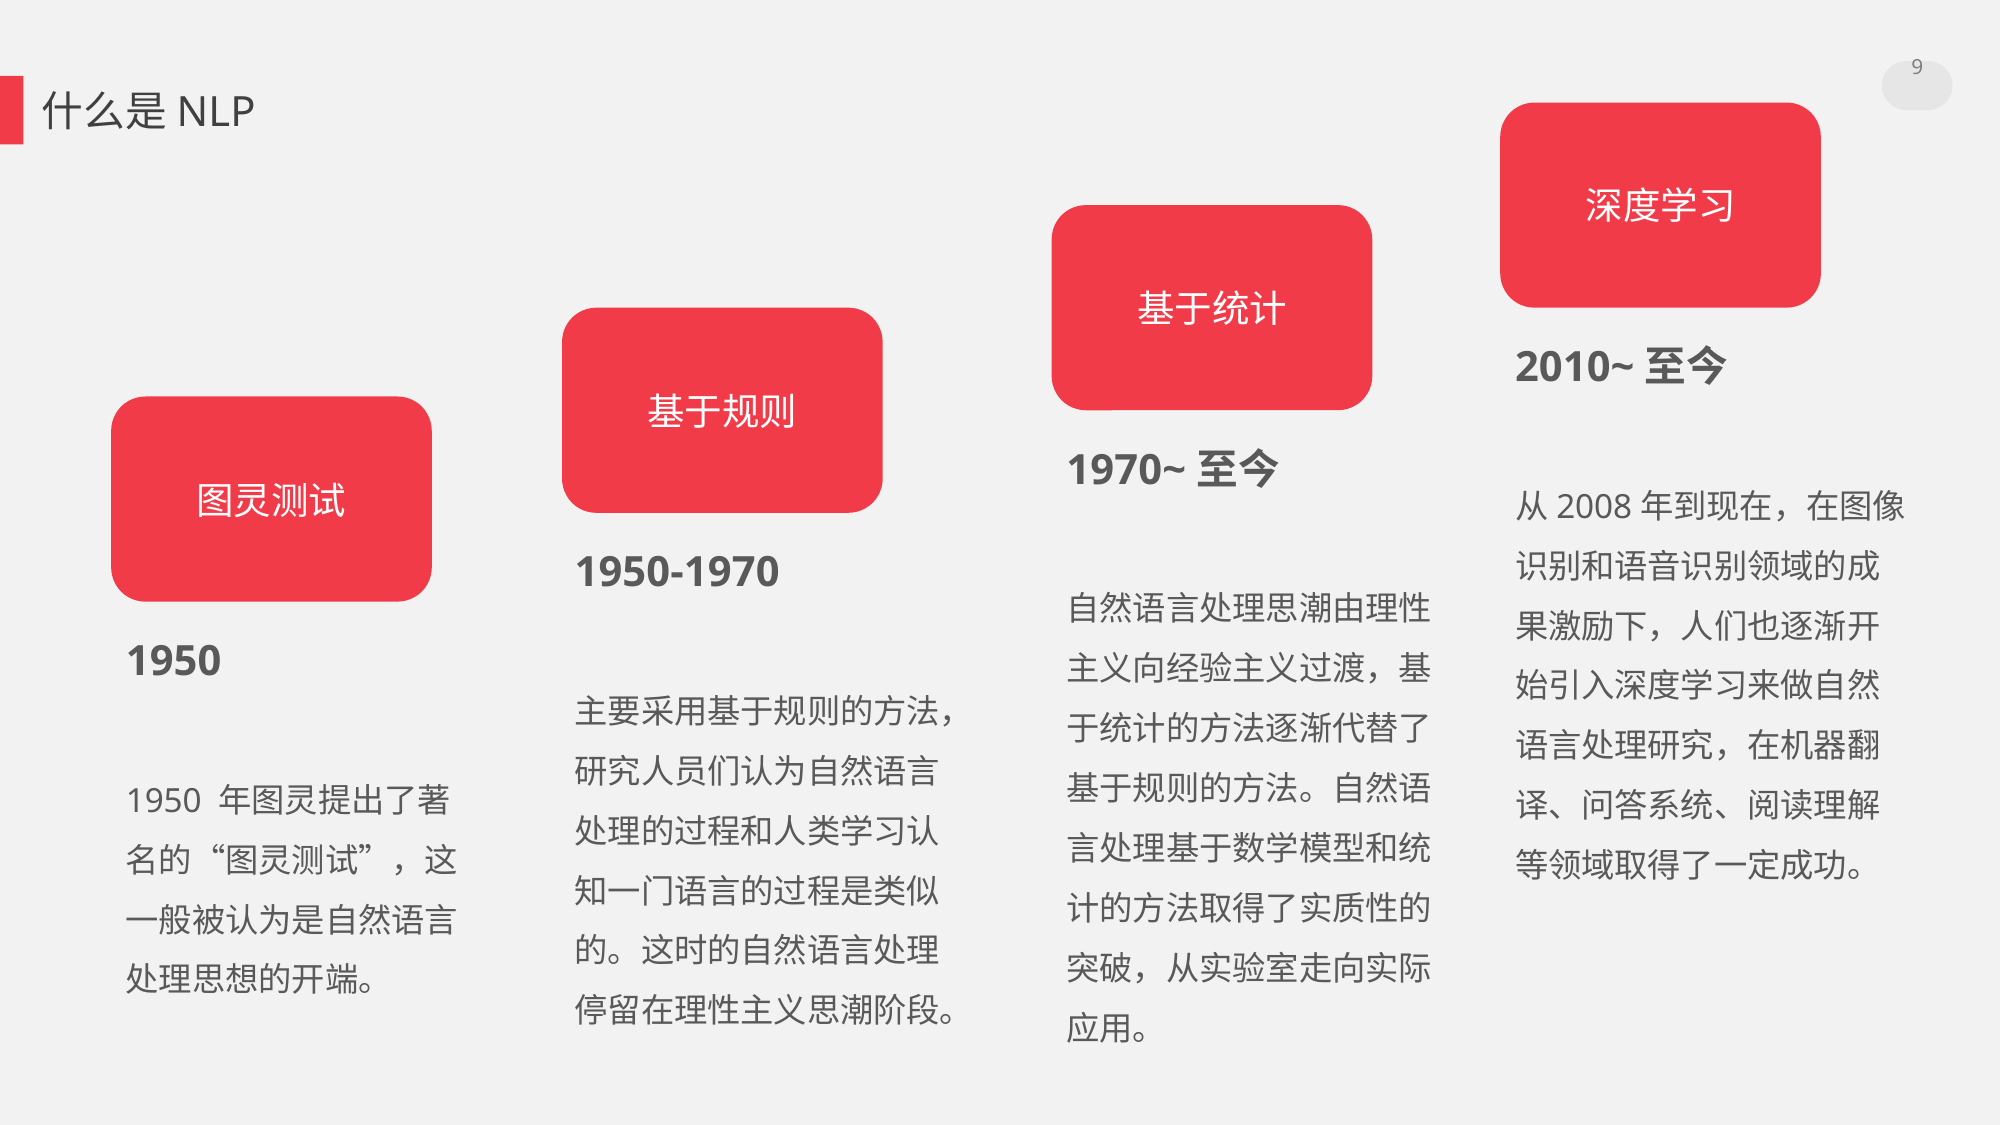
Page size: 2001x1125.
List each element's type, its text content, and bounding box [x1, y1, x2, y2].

text_box 图灵测试 [110, 395, 433, 603]
text_box 深度学习 [1499, 101, 1822, 307]
slide_number 9 [1881, 53, 1953, 118]
list 什么是NLP [41, 75, 668, 145]
text_box 1970~至今 自然语言处理思潮由理性主义向经验主义过渡，基于统计的方法逐渐代替了基于规则的方法。自然语言处理基于数学模型和统计的方法取得了实质性的突破，从实验室走向实际应用。 [1051, 410, 1476, 1055]
text_box 1950-1970 主要采用基于规则的方法，研究人员们认为自然语言处理的过程和人类学习认知一门语言的过程是类似的。这时的自然语言处理停留在理性主义思潮阶段。 [559, 512, 984, 1037]
text_box 基于规则 [560, 306, 884, 512]
text_box 1950 1950 年图灵提出了著名的“图灵测试”，这一般被认为是自然语言处理思想的开端。 [111, 601, 496, 1006]
text_box 2010~至今 从2008年到现在，在图像识别和语音识别领域的成果激励下，人们也逐渐开始引入深度学习来做自然语言处理研究，在机器翻译、问答系统、阅读理解等领域取得了一定成功。 [1500, 307, 1924, 892]
text_box 基于统计 [1050, 204, 1374, 410]
